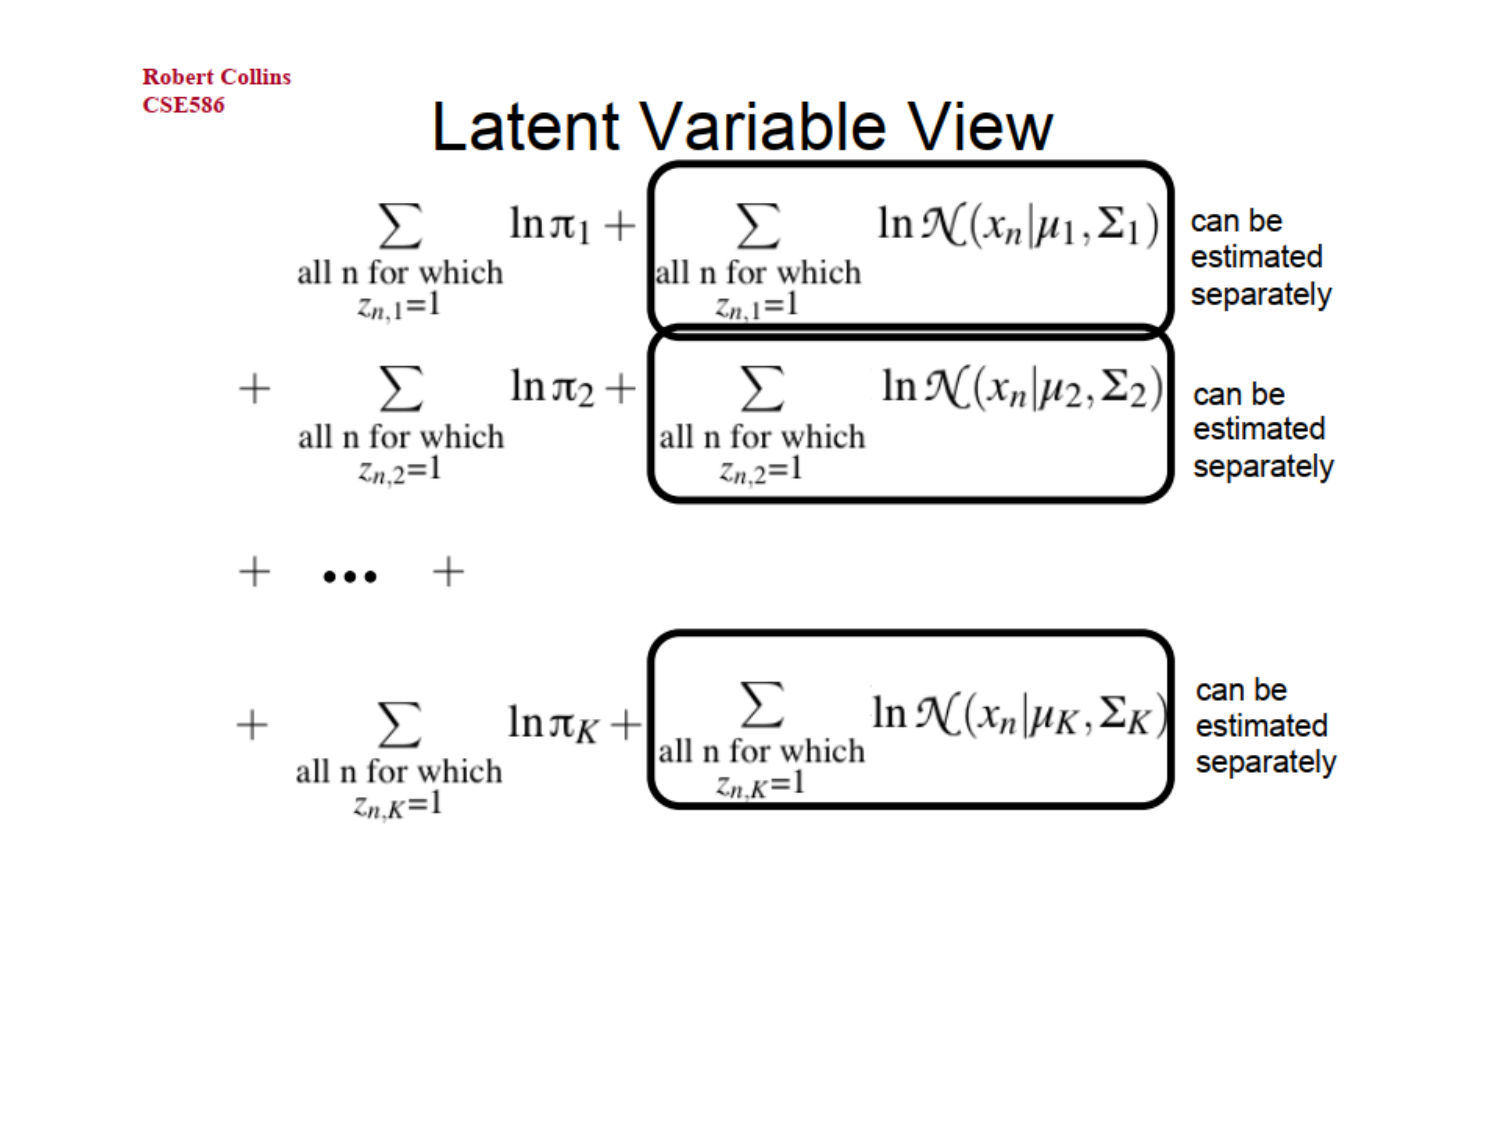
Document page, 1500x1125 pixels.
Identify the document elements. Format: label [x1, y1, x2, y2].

picture [109, 18, 1391, 915]
